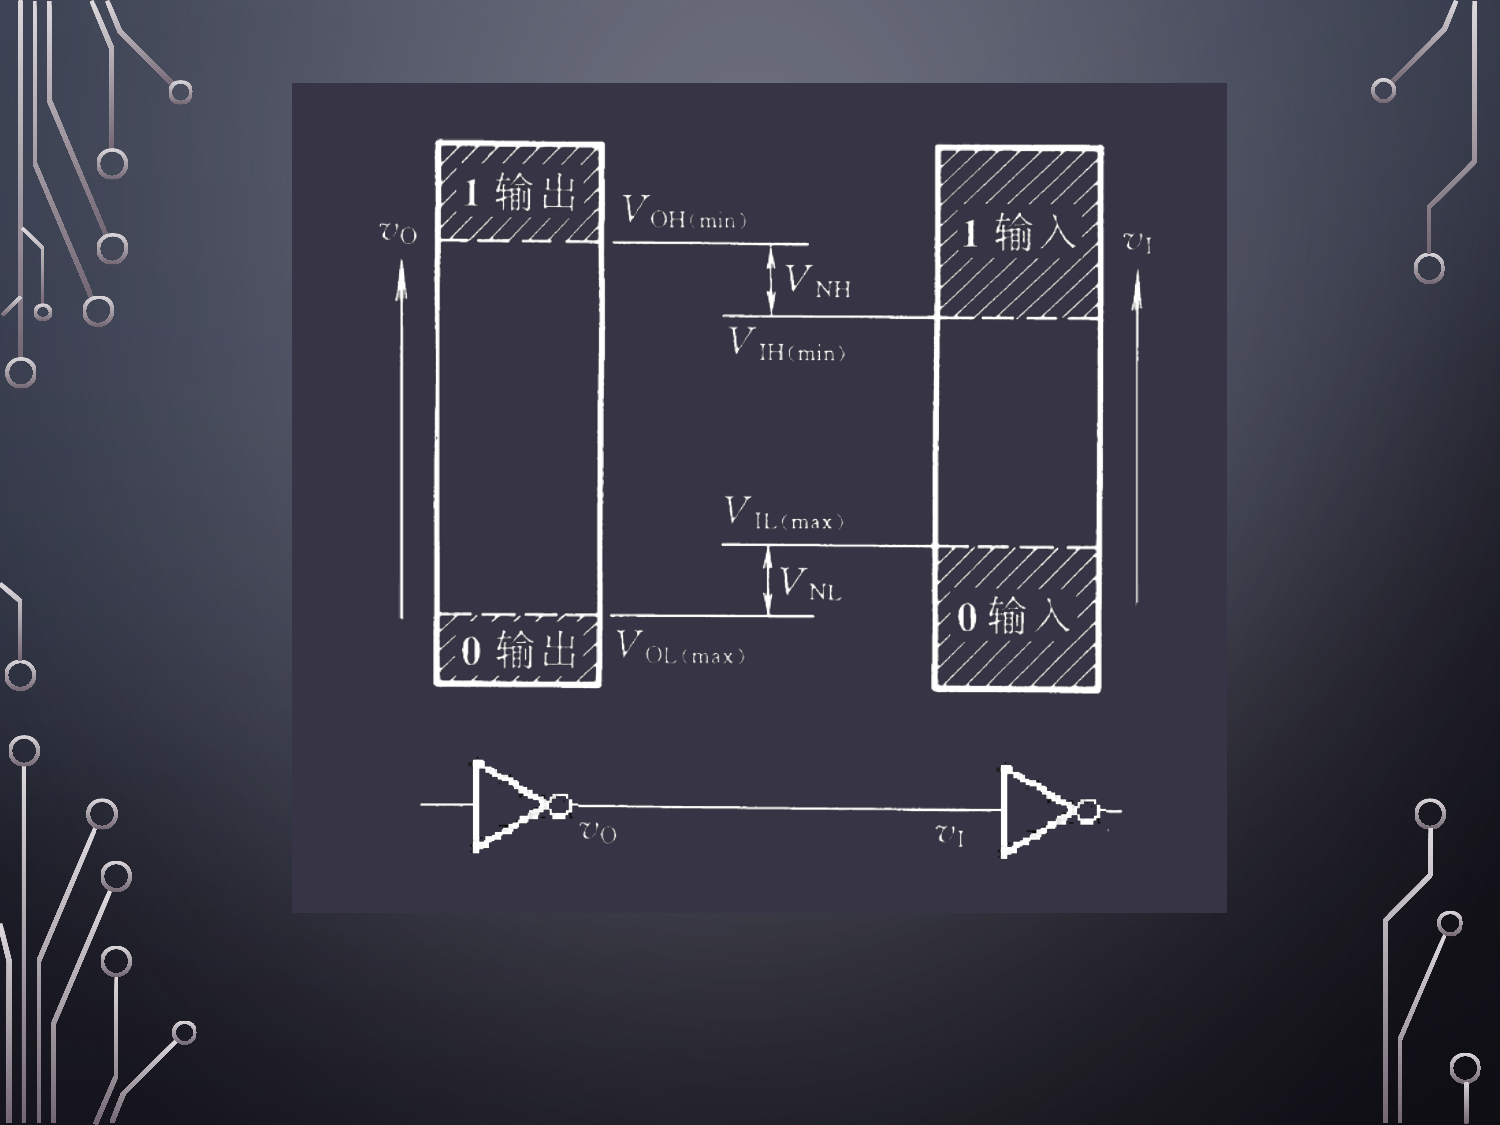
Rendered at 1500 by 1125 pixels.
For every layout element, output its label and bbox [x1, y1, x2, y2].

list [291, 82, 1228, 914]
